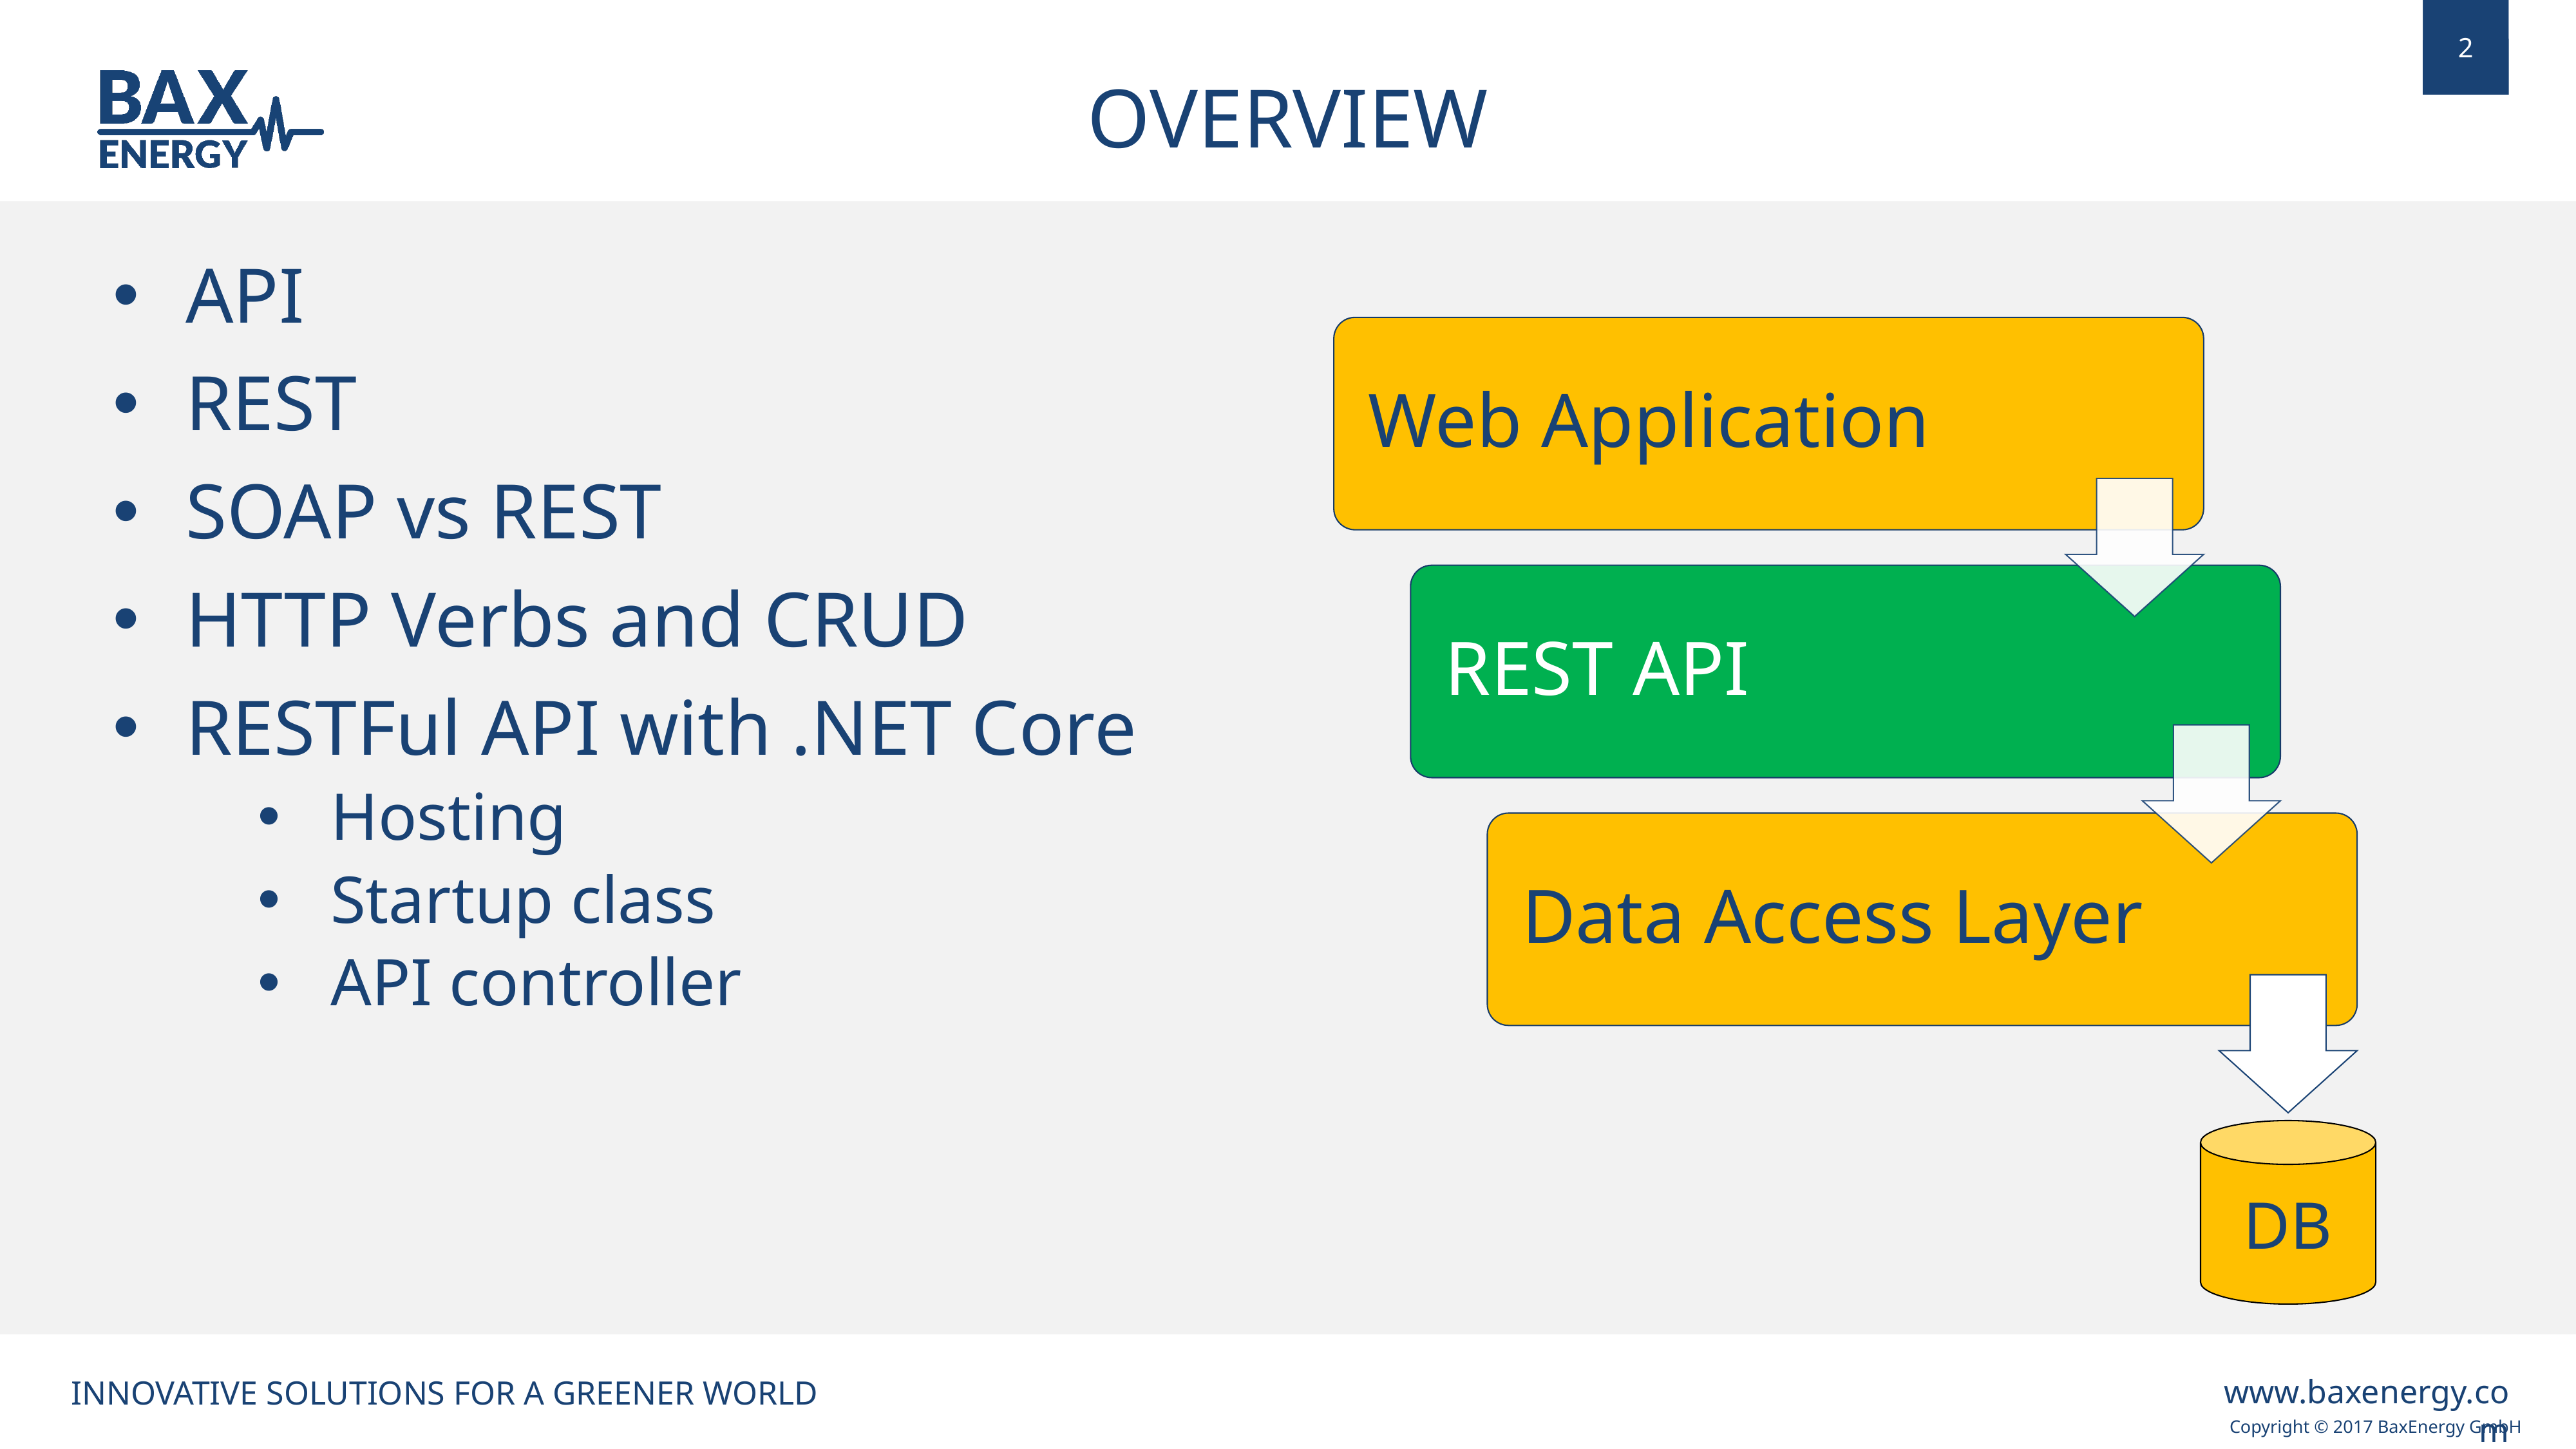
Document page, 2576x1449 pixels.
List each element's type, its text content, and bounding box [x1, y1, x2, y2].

list OVERVIEW [0, 0, 2576, 244]
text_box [1334, 317, 2376, 1304]
list API REST SOAP vs REST HTTP Verbs and CRUD RESTFul API with .NET Core Hosting Startup class API controller [103, 252, 1334, 1304]
